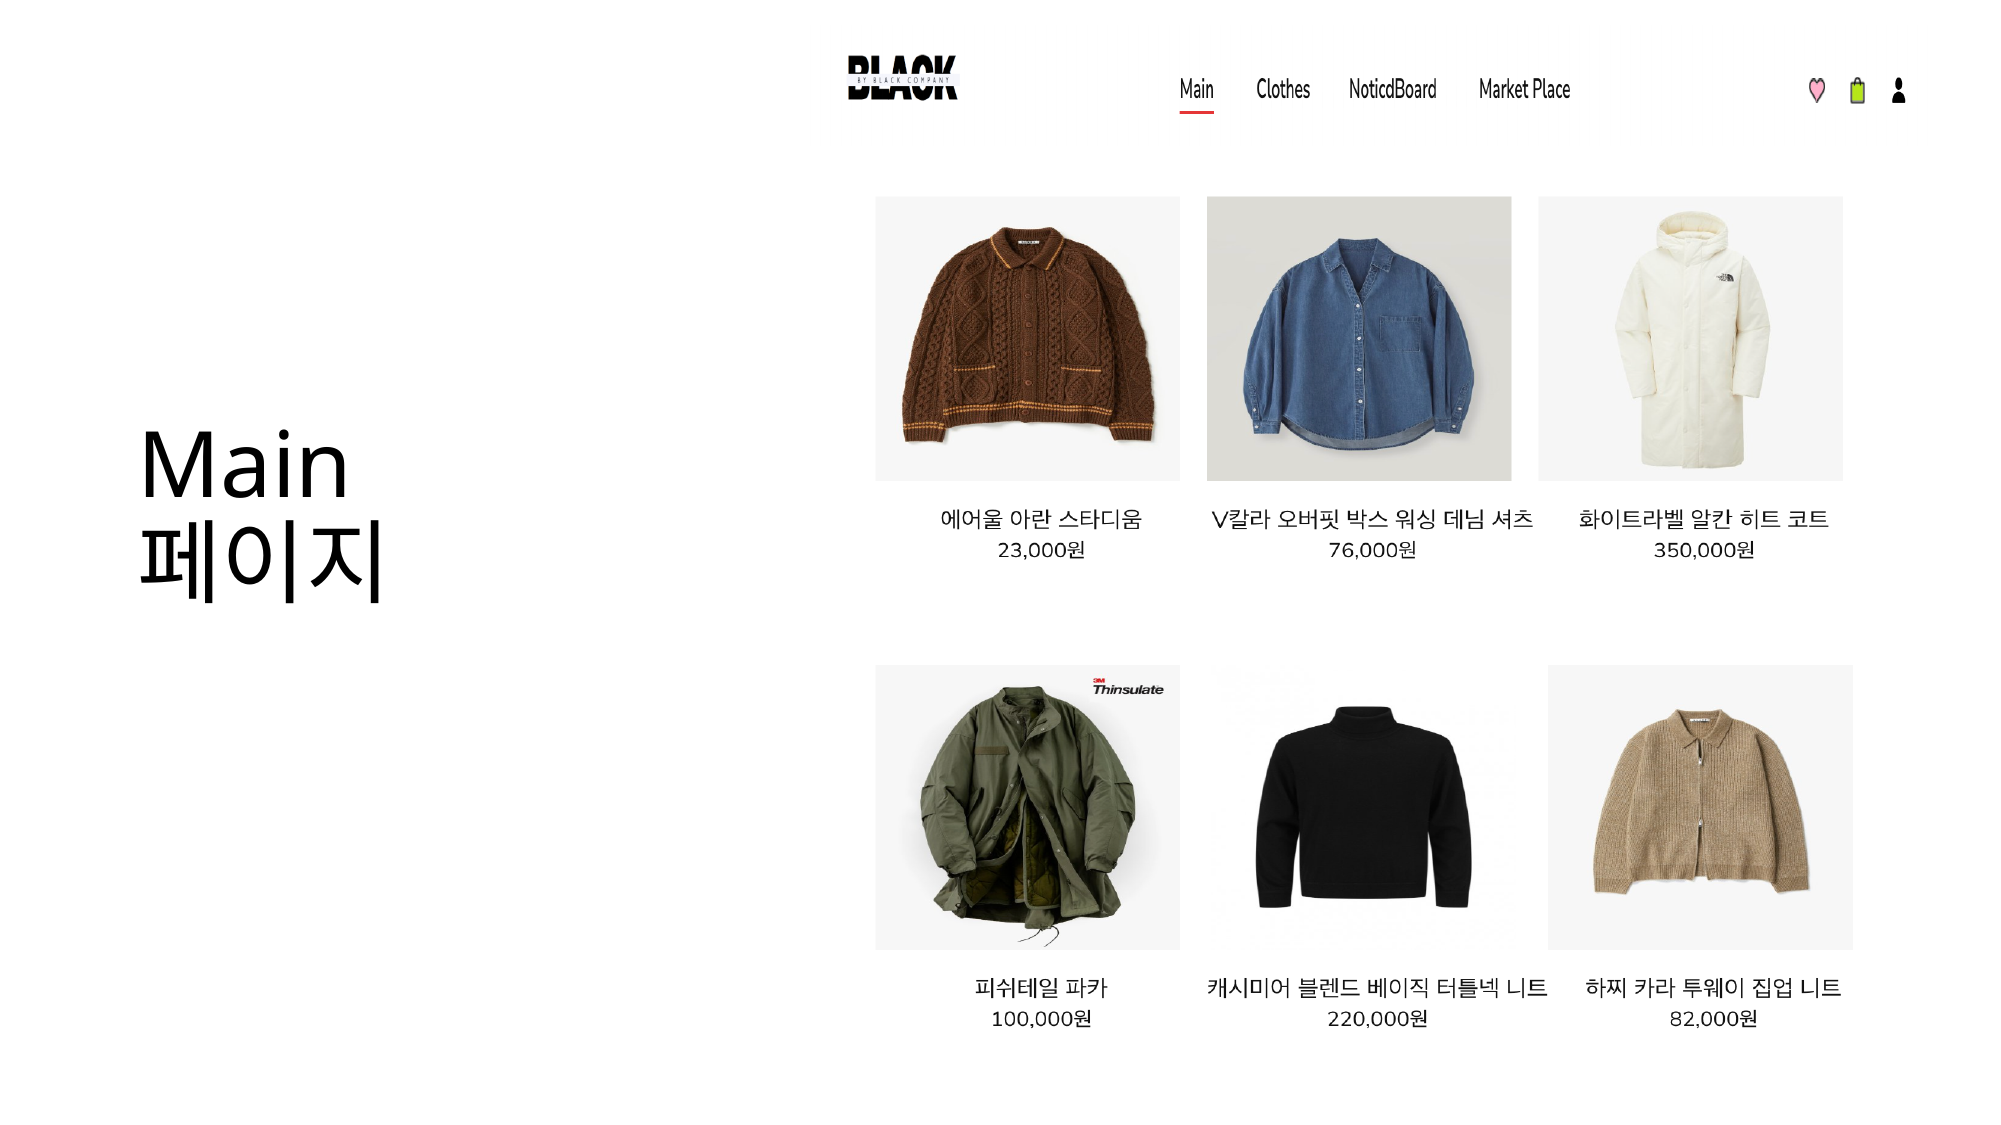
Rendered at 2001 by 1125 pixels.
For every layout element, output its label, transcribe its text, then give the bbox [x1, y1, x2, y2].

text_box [799, 25, 1959, 1066]
title Main 페이지 [122, 408, 799, 627]
